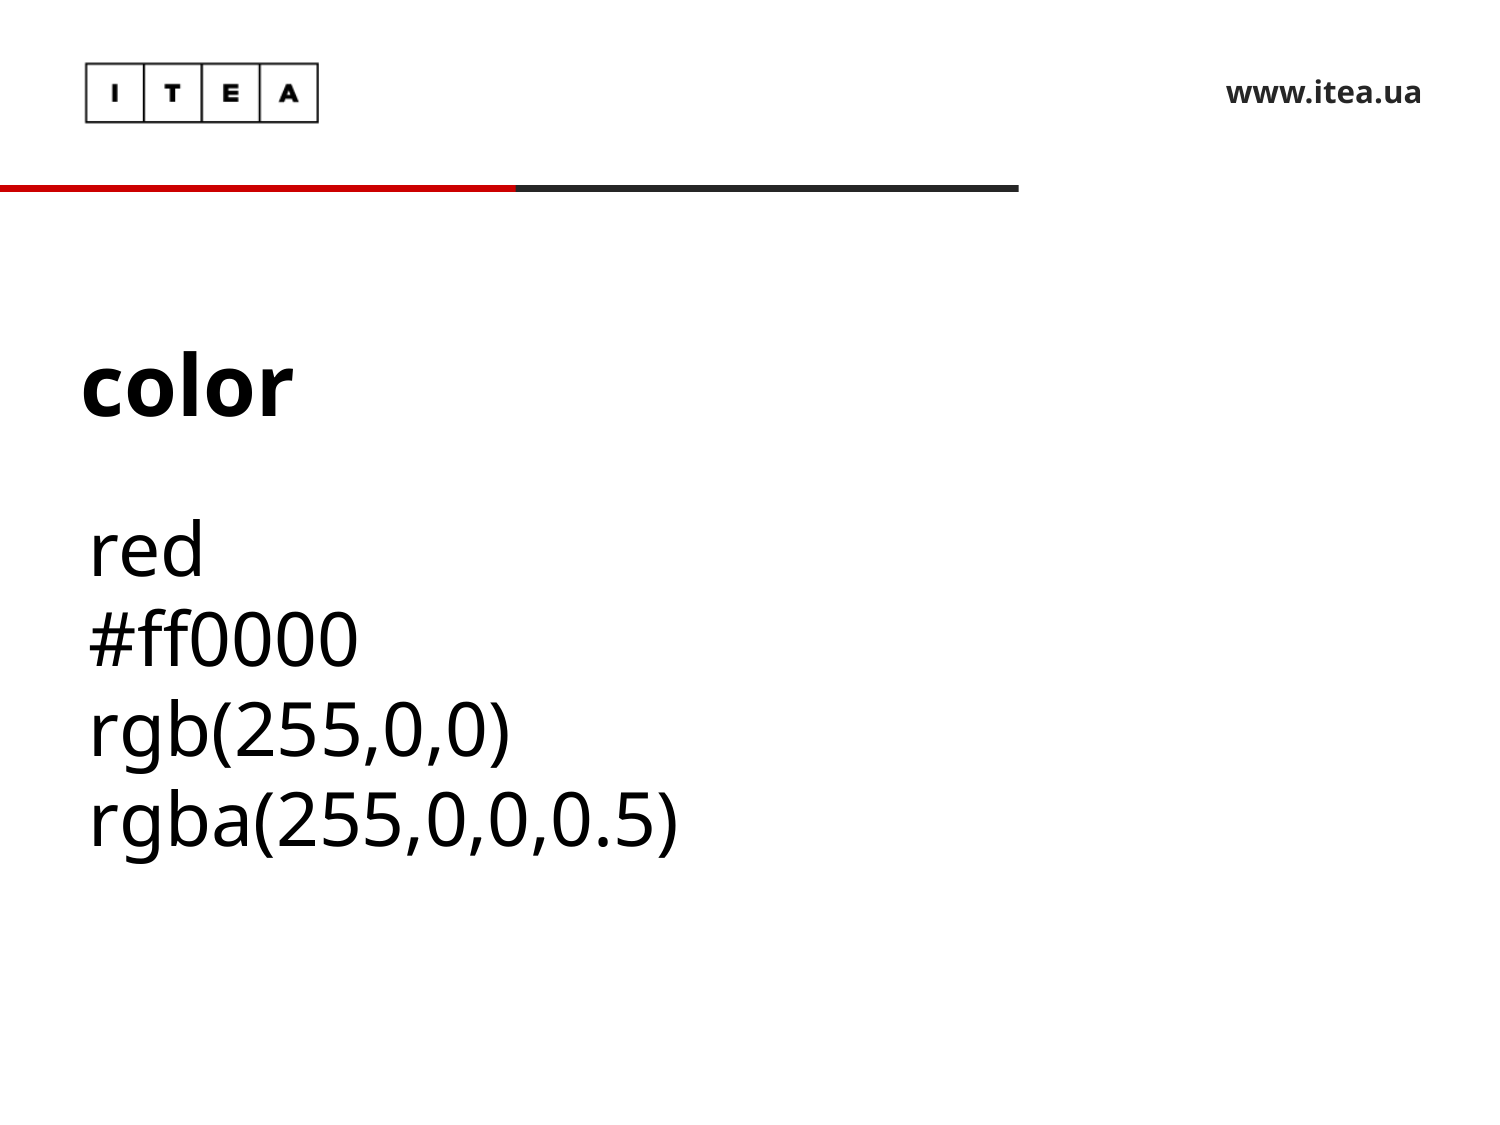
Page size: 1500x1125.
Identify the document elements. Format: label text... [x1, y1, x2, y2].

text_box [0, 185, 516, 192]
text_box www.itea.ua [1172, 66, 1477, 115]
list red #ff0000 rgb(255,0,0) rgba(255,0,0,0.5) [74, 493, 1349, 977]
picture [57, 49, 344, 133]
title color [65, 323, 1341, 422]
text_box [516, 185, 1019, 192]
